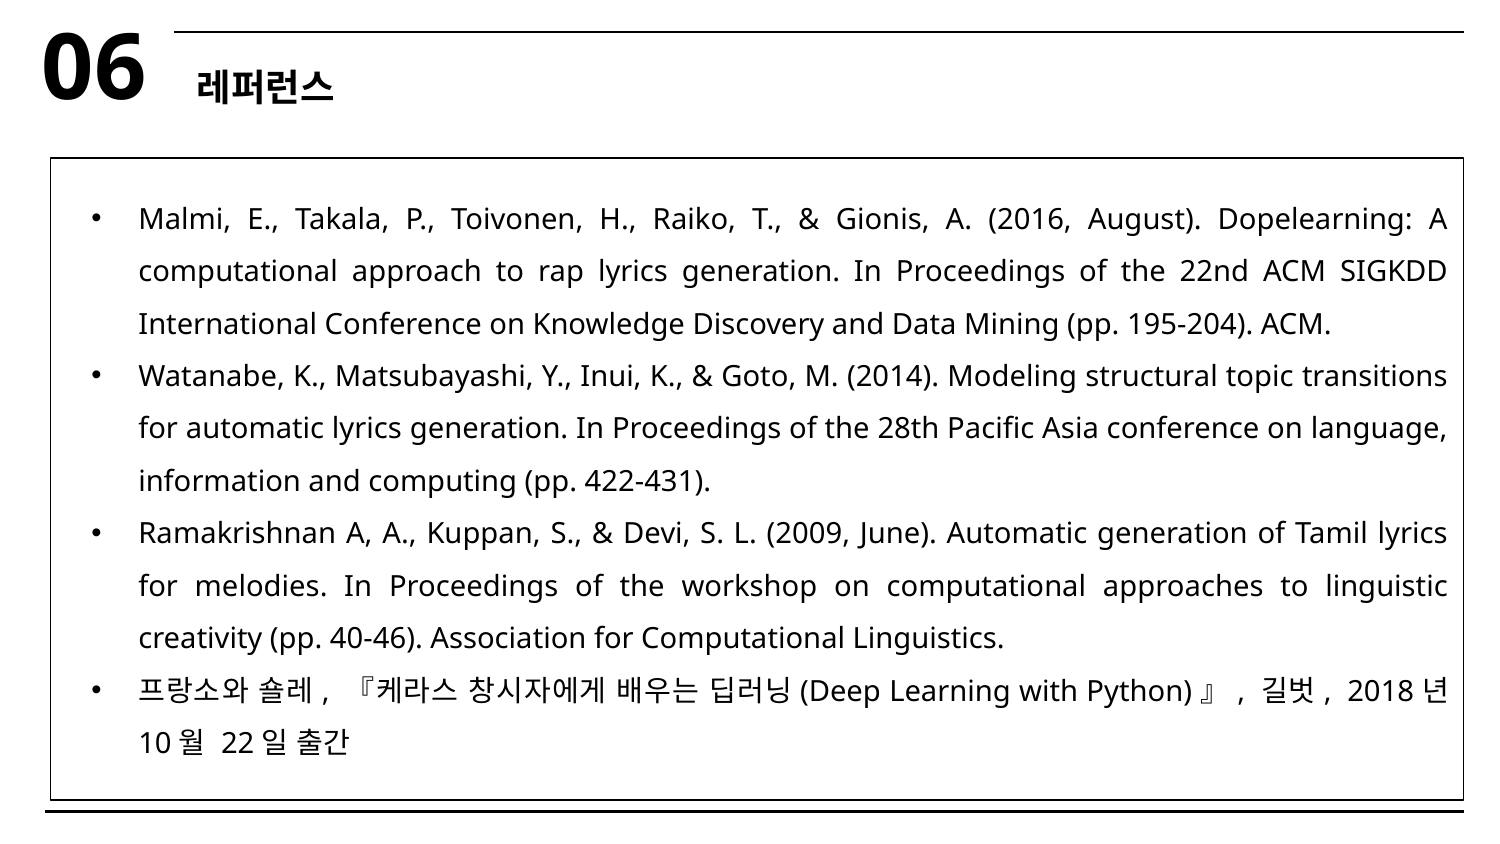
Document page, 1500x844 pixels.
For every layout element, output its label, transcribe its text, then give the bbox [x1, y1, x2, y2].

text_box 레퍼런스 [181, 40, 350, 117]
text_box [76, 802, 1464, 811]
text_box 06 [26, 0, 162, 125]
text_box [48, 156, 1466, 802]
